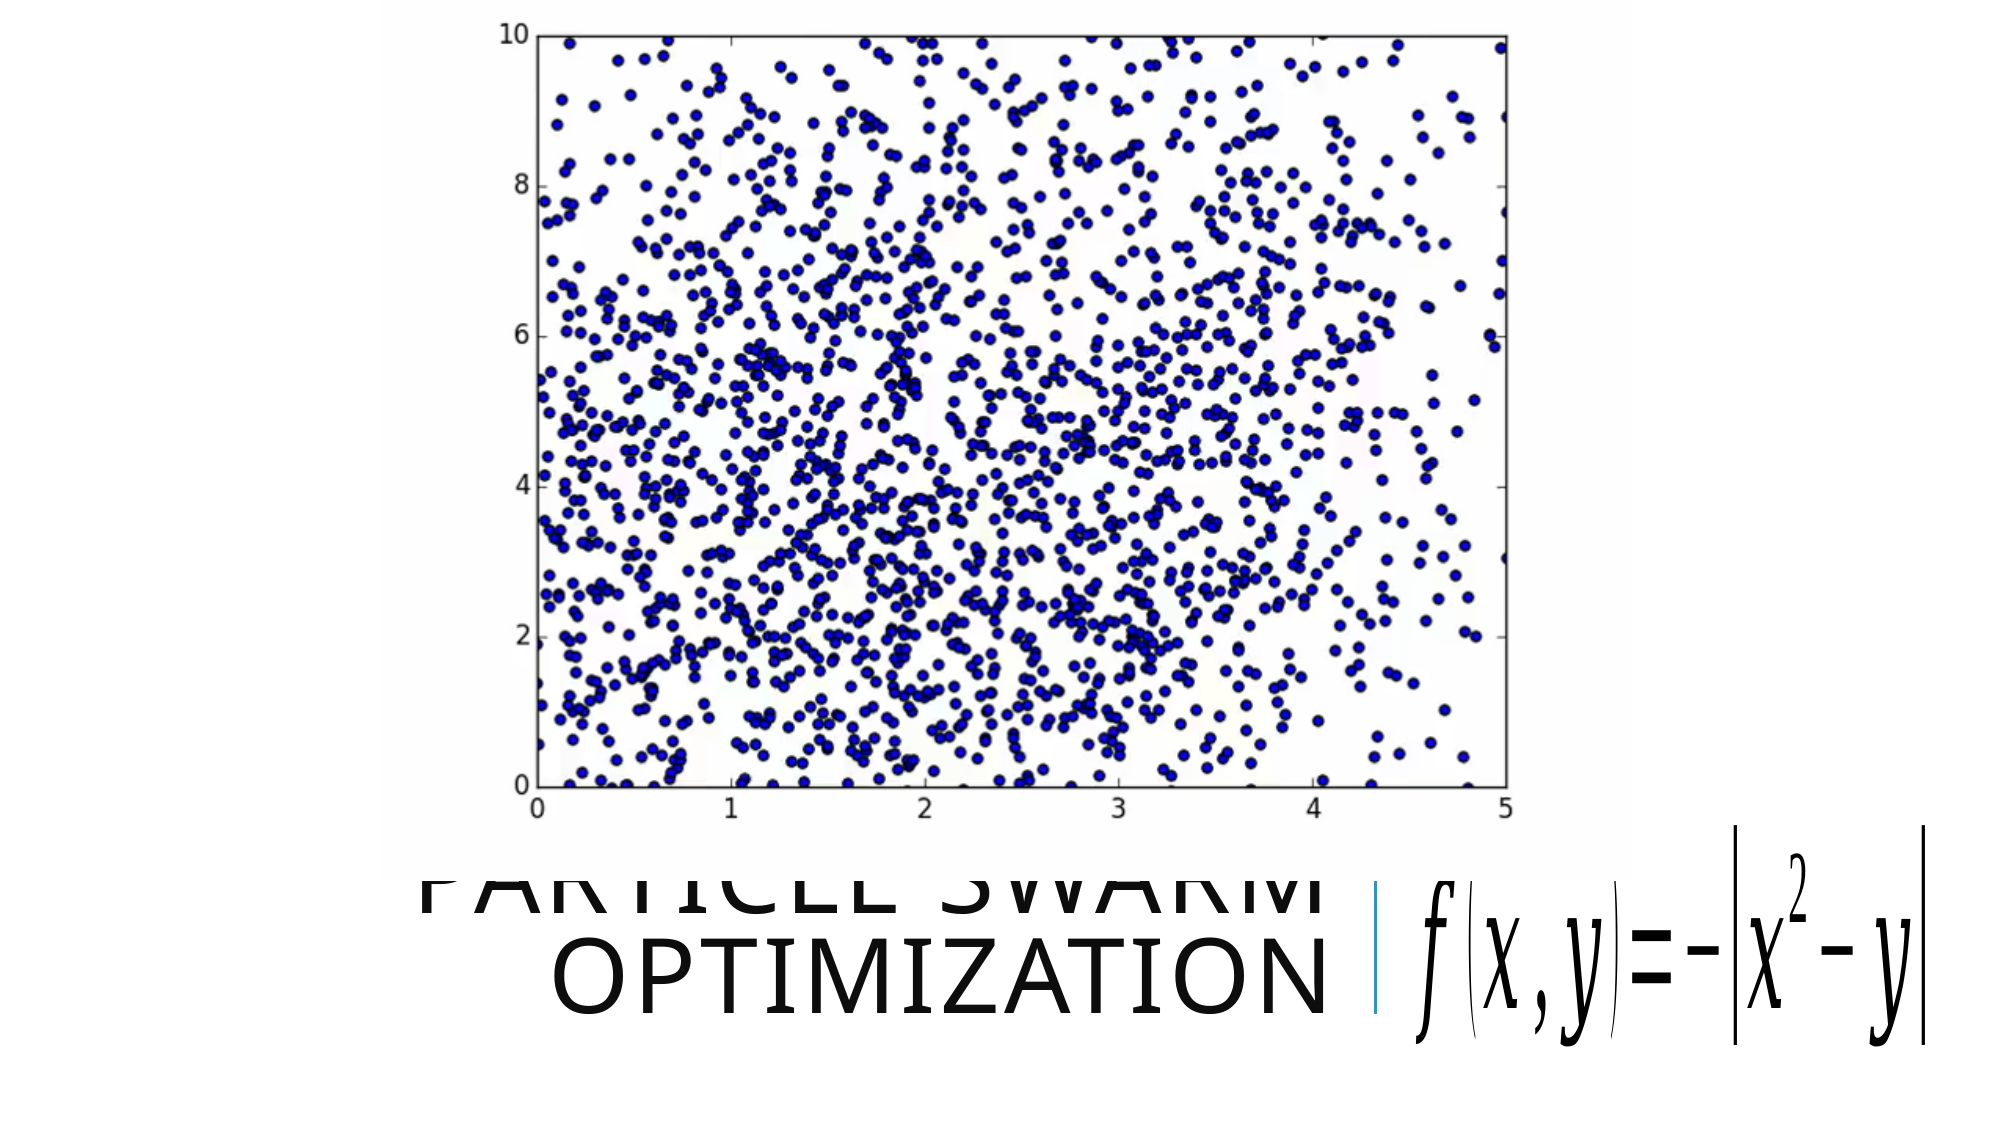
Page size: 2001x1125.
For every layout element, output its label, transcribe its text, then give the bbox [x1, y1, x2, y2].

title Particle Swarm Optimization [75, 813, 1350, 1054]
picture [380, 0, 1631, 881]
